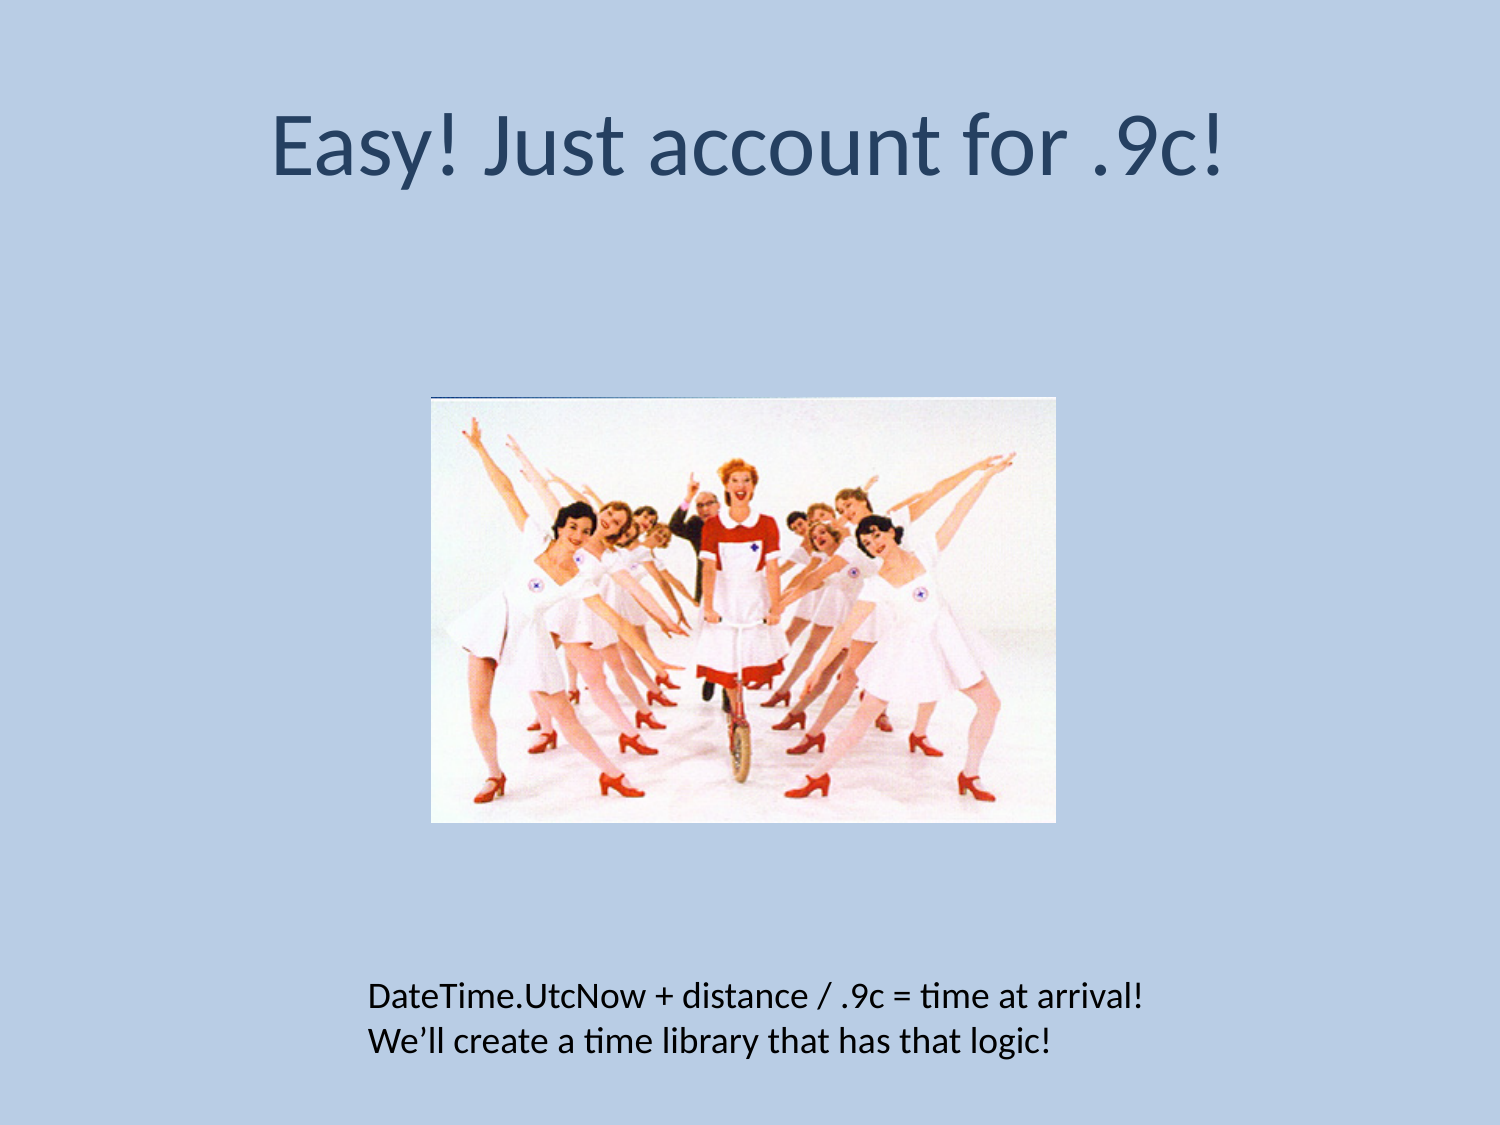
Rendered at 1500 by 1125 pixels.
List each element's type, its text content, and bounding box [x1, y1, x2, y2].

picture [430, 396, 1057, 823]
title Easy! Just account for .9c! [75, 45, 1425, 233]
text_box DateTime.UtcNow + distance / .9c = time at arrival! We’ll create a time library that has that logic! [353, 964, 1161, 1069]
